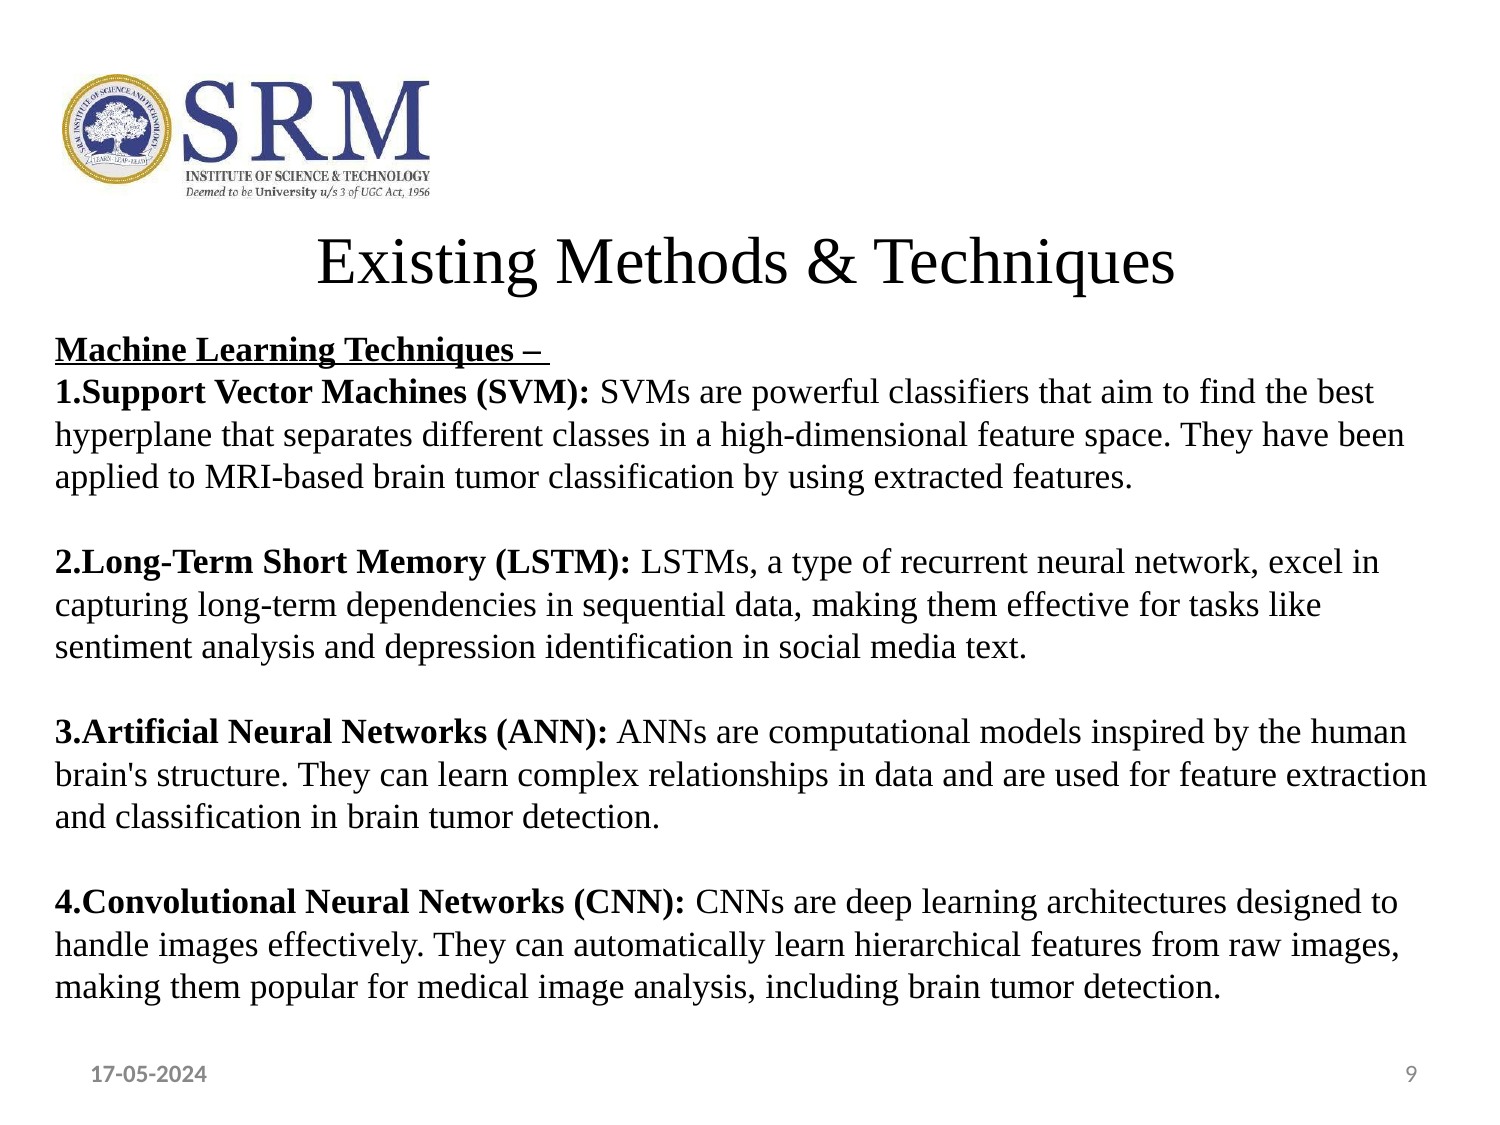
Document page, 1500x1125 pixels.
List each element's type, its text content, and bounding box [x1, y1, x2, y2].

slide_number 9 [1394, 1051, 1426, 1094]
text_box Machine Learning Techniques – 1.Support Vector Machines (SVM): SVMs are powerful classifiers that aim to find the best hyperplane that separates different classes in a high-dimensional feature space. They have been applied to MRI-based brain tumor classification by using extracted features. 2.Long-Term Short Memory (LSTM): LSTMs, a type of recurrent neural network, excel in capturing long-term dependencies in sequential data, making them effective for tasks like sentiment analysis and depression identification in social media text. 3.Artificial Neural Networks (ANN): ANNs are computational models inspired by the human brain's structure. They can learn complex relationships in data and are used for feature extraction and classification in brain tumor detection. 4.Convolutional Neural Networks (CNN): CNNs are deep learning architectures designed to handle images effectively. They can automatically learn hierarchical features from raw images, making them popular for medical image analysis, including brain tumor detection. [47, 318, 1453, 1014]
text_box 17-05-2024 [82, 1050, 418, 1095]
picture [62, 74, 430, 200]
list Existing Methods & Techniques [72, 208, 1424, 318]
